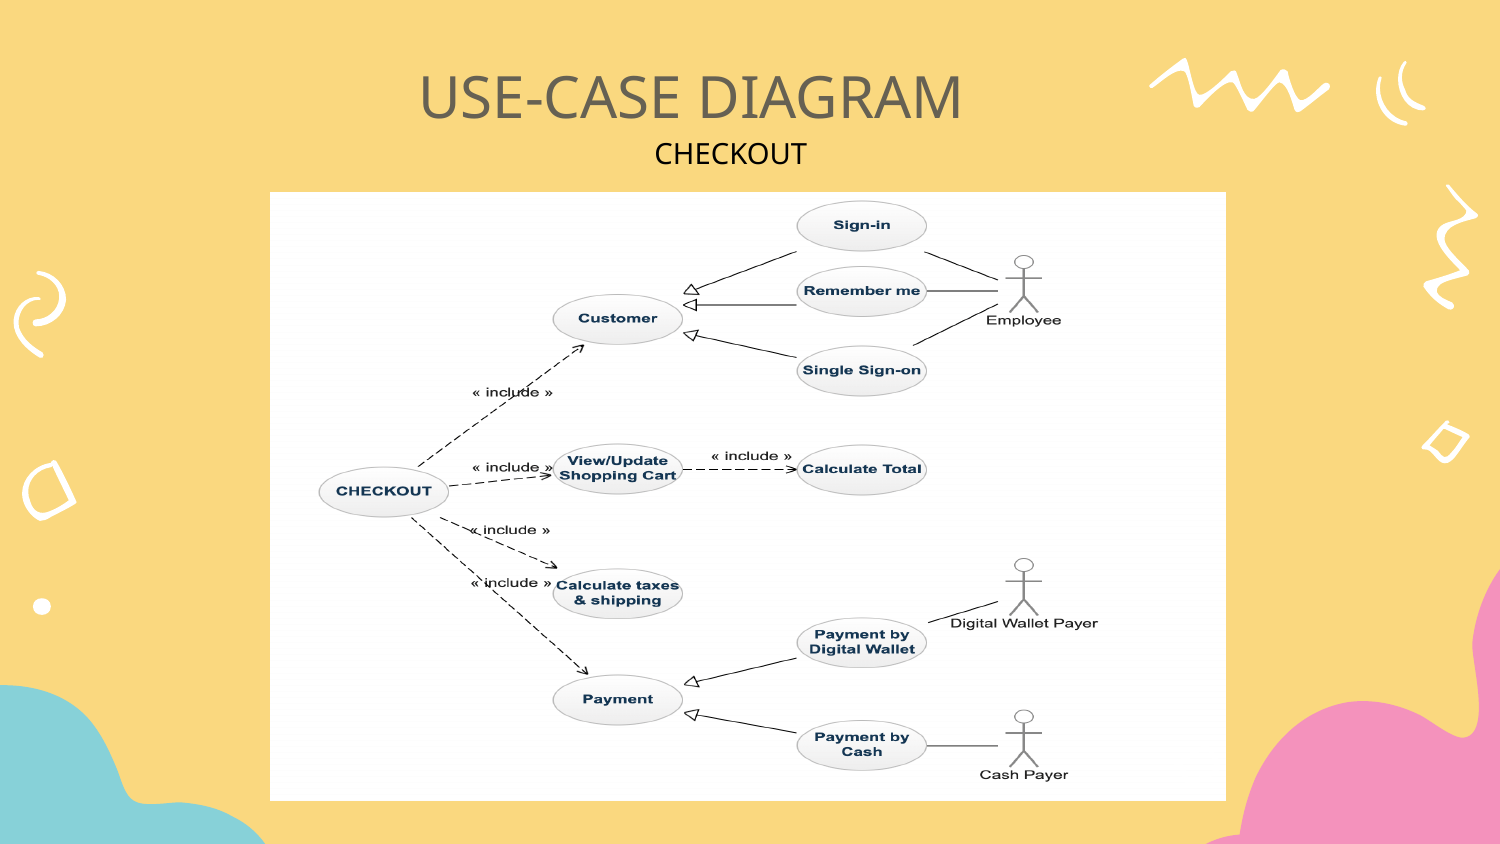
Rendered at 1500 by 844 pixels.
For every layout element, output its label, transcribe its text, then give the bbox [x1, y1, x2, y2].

title USE-CASE DIAGRAM [403, 45, 1226, 139]
picture [270, 192, 1226, 801]
text_box CHECKOUT [639, 120, 930, 186]
